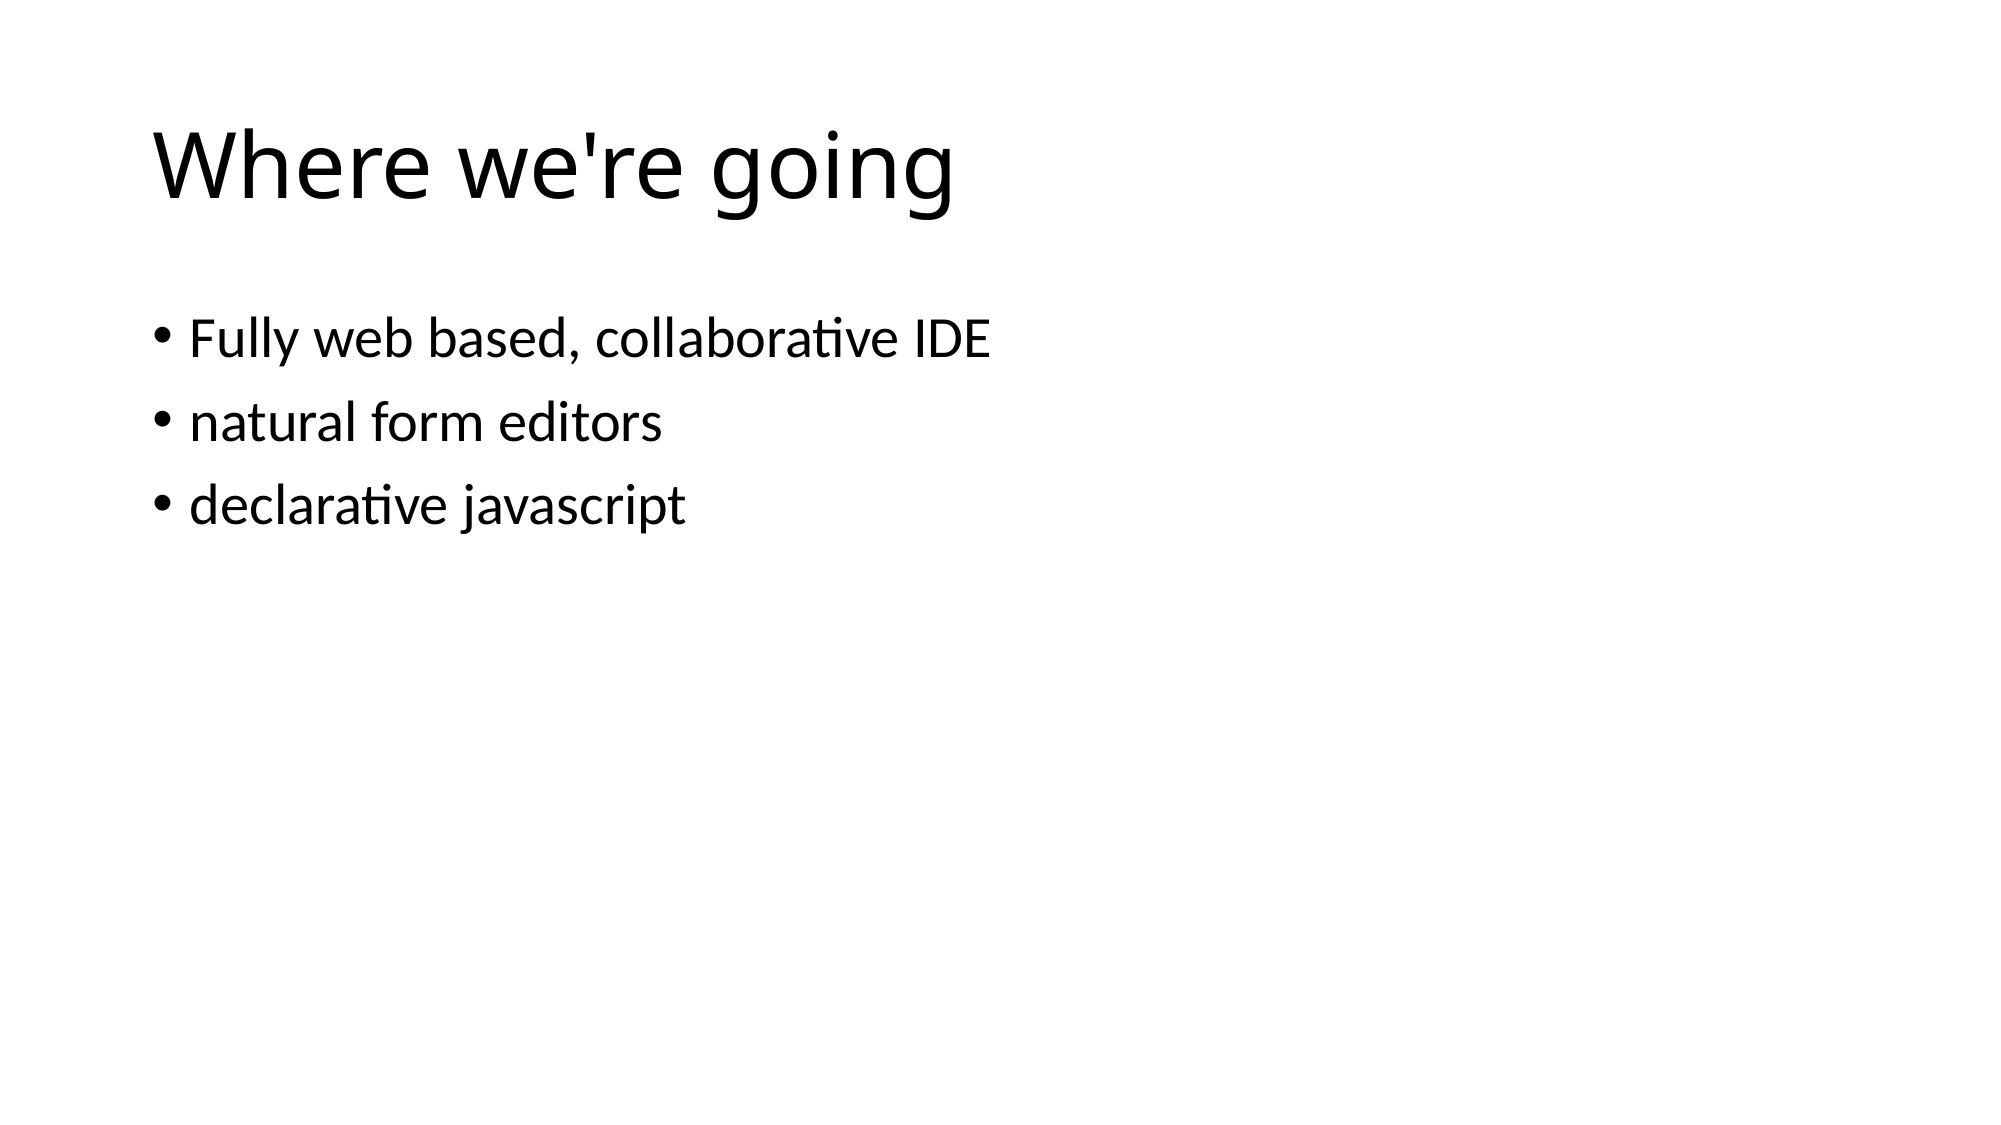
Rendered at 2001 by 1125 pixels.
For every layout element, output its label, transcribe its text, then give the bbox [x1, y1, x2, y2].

title Where we're going [137, 59, 1863, 278]
list Fully web based, collaborative IDE natural form editors declarative javascript [137, 299, 1863, 1014]
